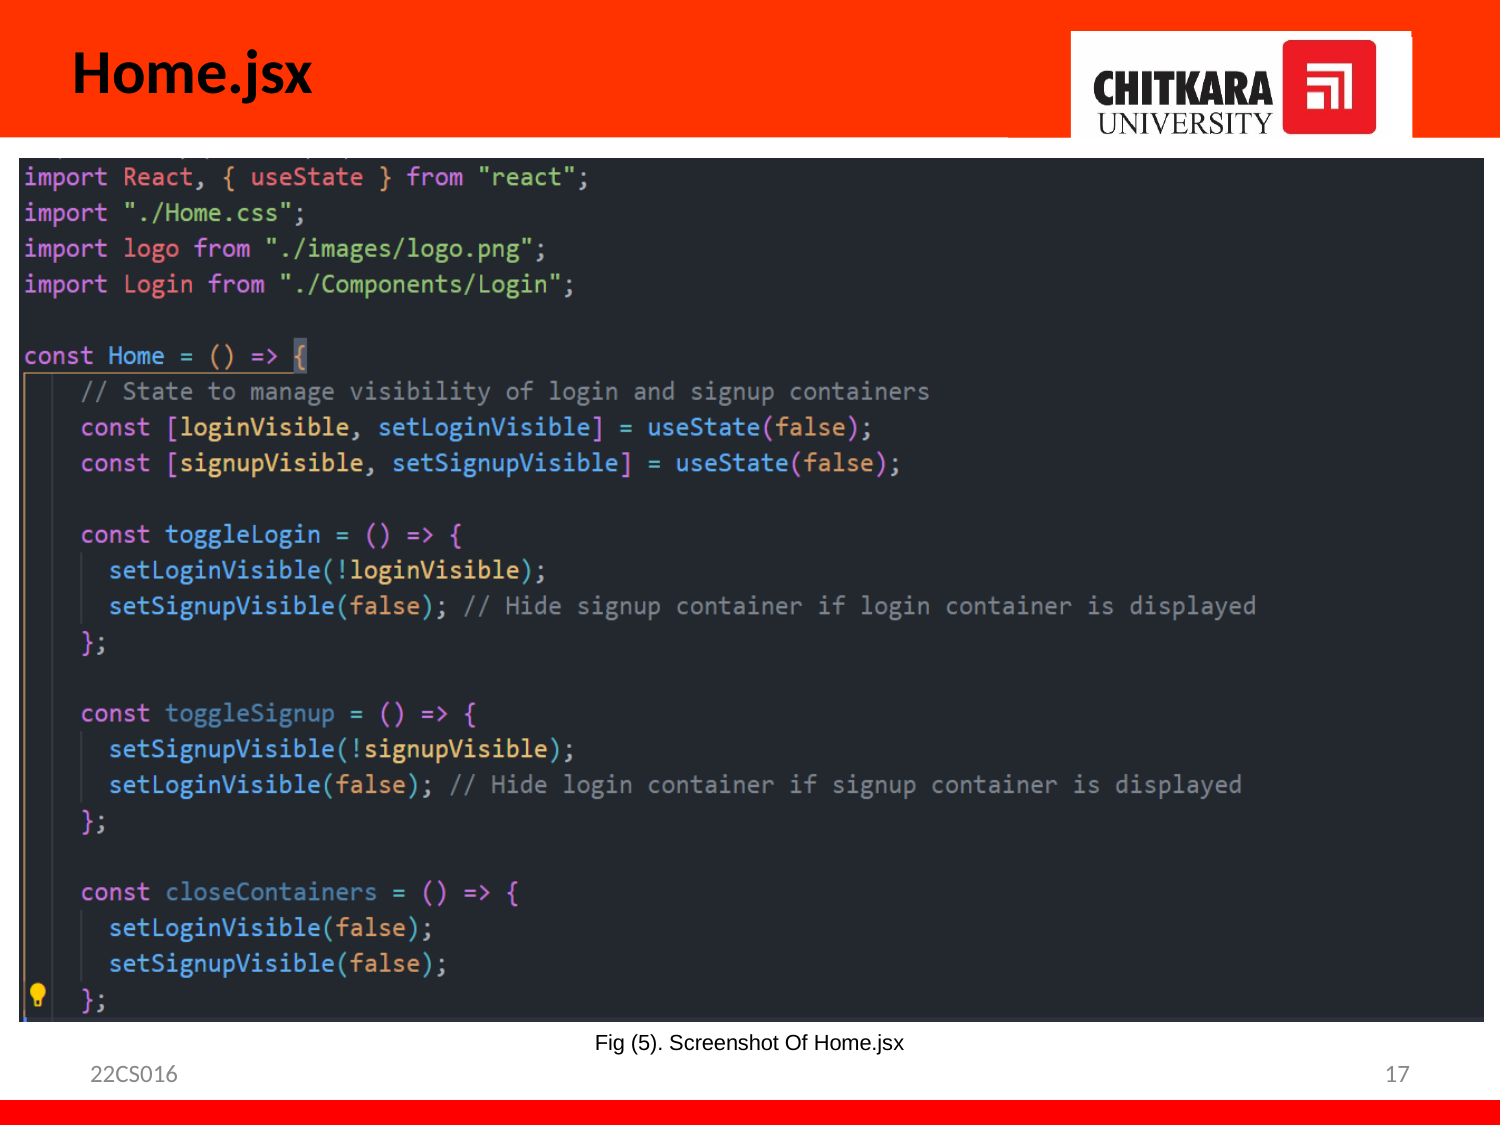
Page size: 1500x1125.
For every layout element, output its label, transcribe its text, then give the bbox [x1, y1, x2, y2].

slide_number 22CS016 [75, 1042, 425, 1103]
picture [19, 158, 1484, 1022]
title Home.jsx [57, 0, 1063, 138]
picture [1074, 37, 1391, 138]
text_box Fig (5). Screenshot Of Home.jsx [374, 1030, 1125, 1063]
slide_number 17 [1074, 1042, 1425, 1103]
